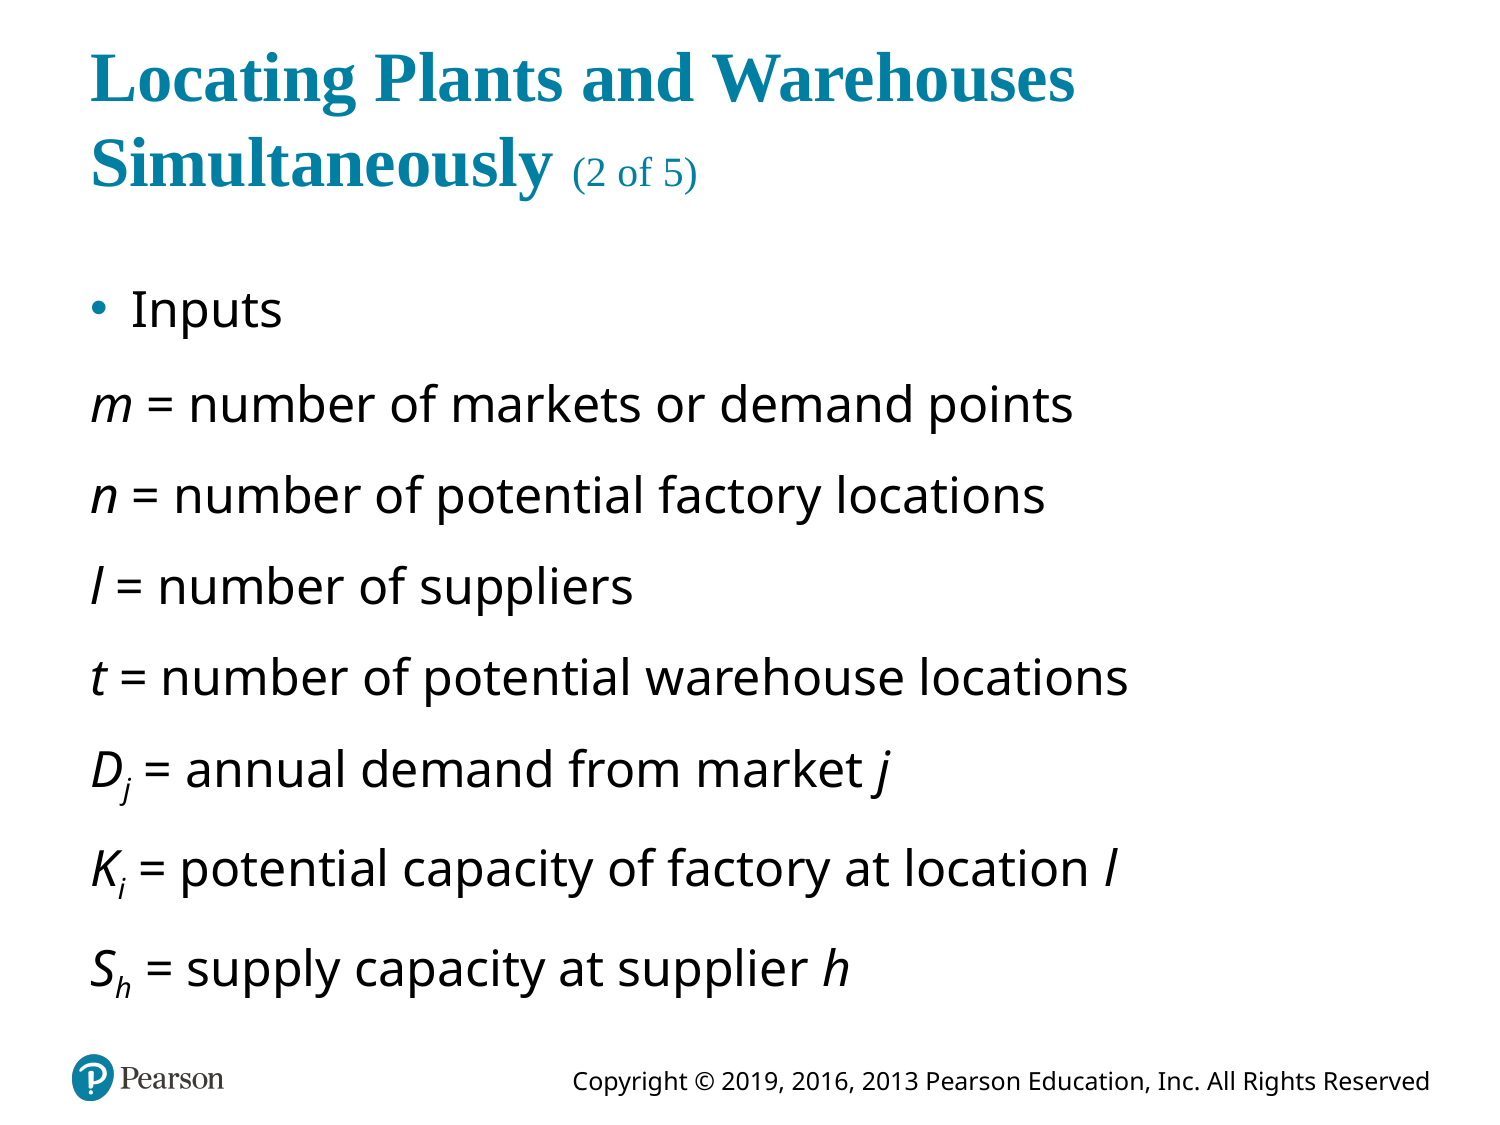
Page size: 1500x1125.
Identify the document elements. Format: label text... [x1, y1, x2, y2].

list Inputs [75, 262, 1425, 357]
picture [72, 1054, 88, 1070]
picture [80, 1063, 106, 1088]
title Locating Plants and Warehouses Simultaneously (2 of 5) [75, 0, 1425, 216]
picture [72, 1087, 83, 1101]
picture [98, 1054, 224, 1101]
list m = number of markets or demand points n = number of potential factory locations l = number of suppliers t = number of potential warehouse locations Dj = annual demand from market j Ki = potential capacity of factory at location l Sh = supply capacity at supplier h [75, 357, 1425, 996]
